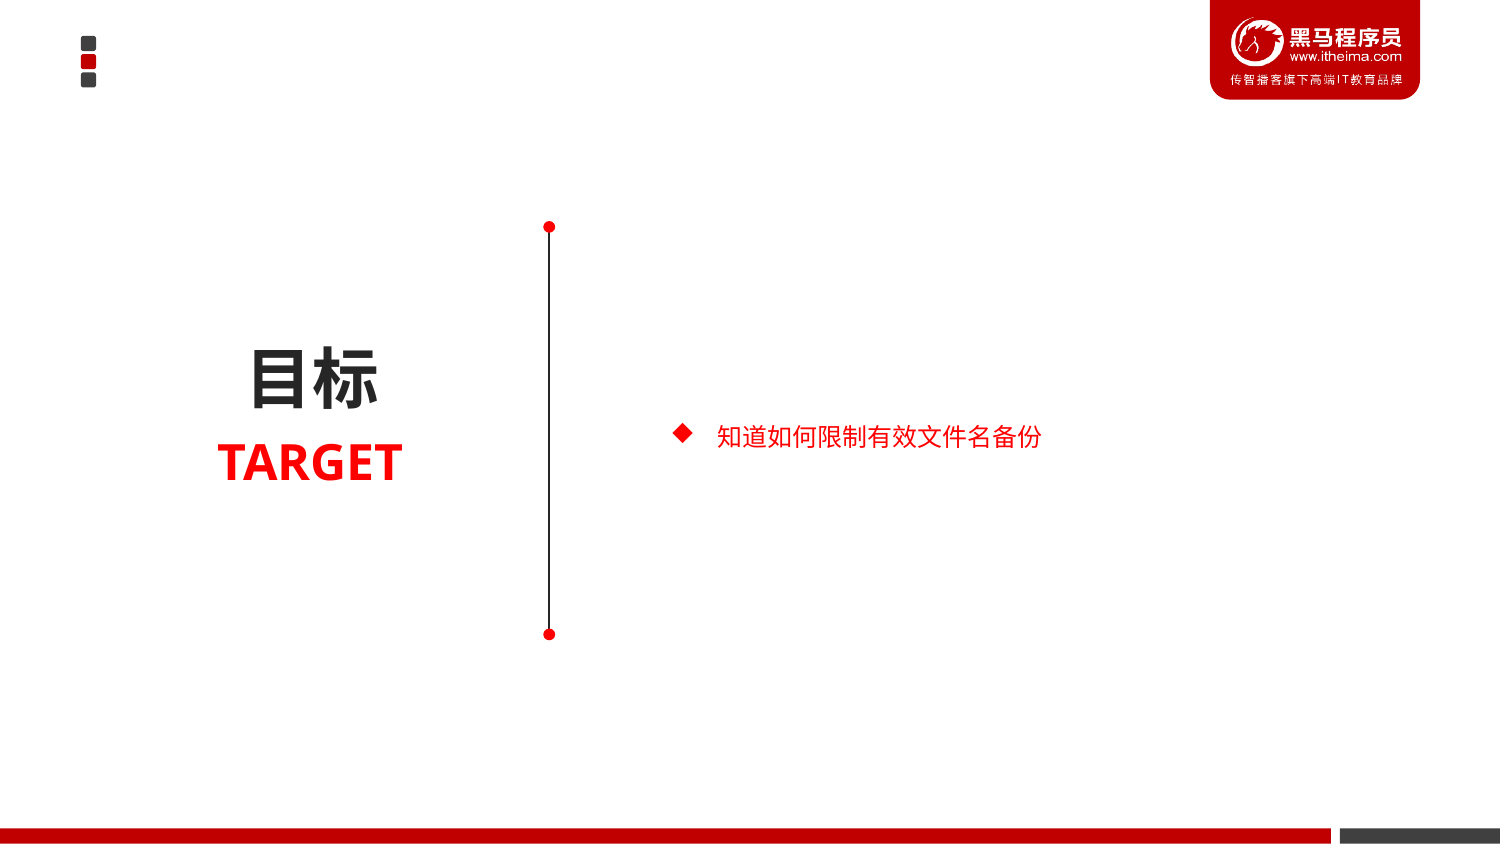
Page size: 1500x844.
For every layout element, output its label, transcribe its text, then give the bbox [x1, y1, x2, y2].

text_box 知道如何限制有效文件名备份 [580, 383, 1058, 459]
picture [1212, 8, 1421, 94]
text_box [541, 628, 558, 643]
text_box [541, 219, 558, 234]
text_box 目标 [171, 315, 454, 449]
text_box TARGET [206, 422, 544, 507]
